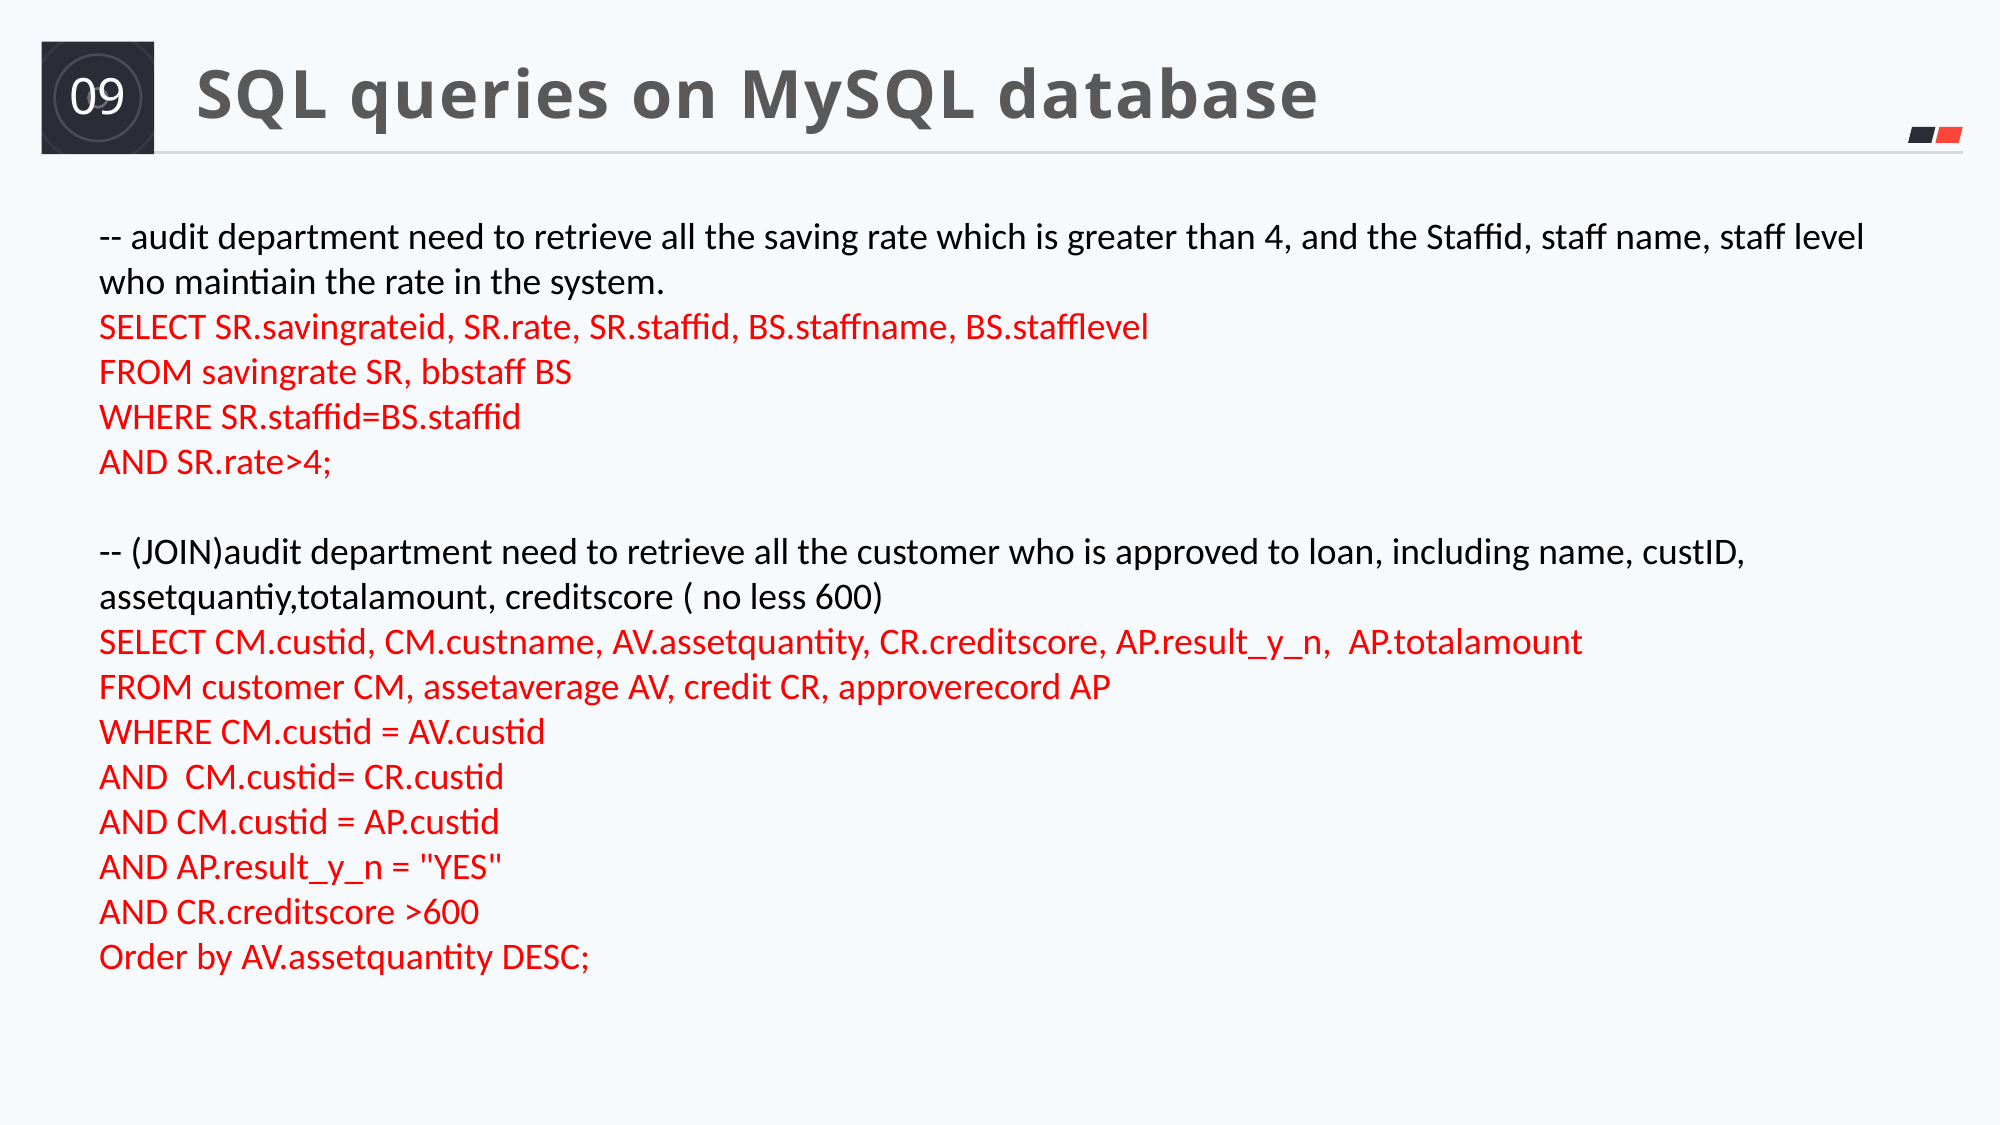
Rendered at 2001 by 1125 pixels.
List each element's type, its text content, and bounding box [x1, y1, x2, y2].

text_box -- audit department need to retrieve all the saving rate which is greater than 4, and the Staffid, staff name, staff level who maintiain the rate in the system. SELECT SR.savingrateid, SR.rate, SR.staffid, BS.staffname, BS.stafflevel FROM savingrate SR, bbstaff BS WHERE SR.staffid=BS.staffid AND SR.rate>4; -- (JOIN)audit department need to retrieve all the customer who is approved to loan, including name, custID, assetquantiy,totalamount, creditscore ( no less 600) SELECT CM.custid, CM.custname, AV.assetquantity, CR.creditscore, AP.result_y_n, AP.totalamount FROM customer CM, assetaverage AV, credit CR, approverecord AP WHERE CM.custid = AV.custid AND CM.custid= CR.custid AND CM.custid = AP.custid AND AP.result_y_n = "YES" AND CR.creditscore >600 Order by AV.assetquantity DESC; [84, 204, 1939, 985]
list 09 [39, 43, 157, 154]
list SQL queries on MySQL database [181, 52, 1963, 142]
